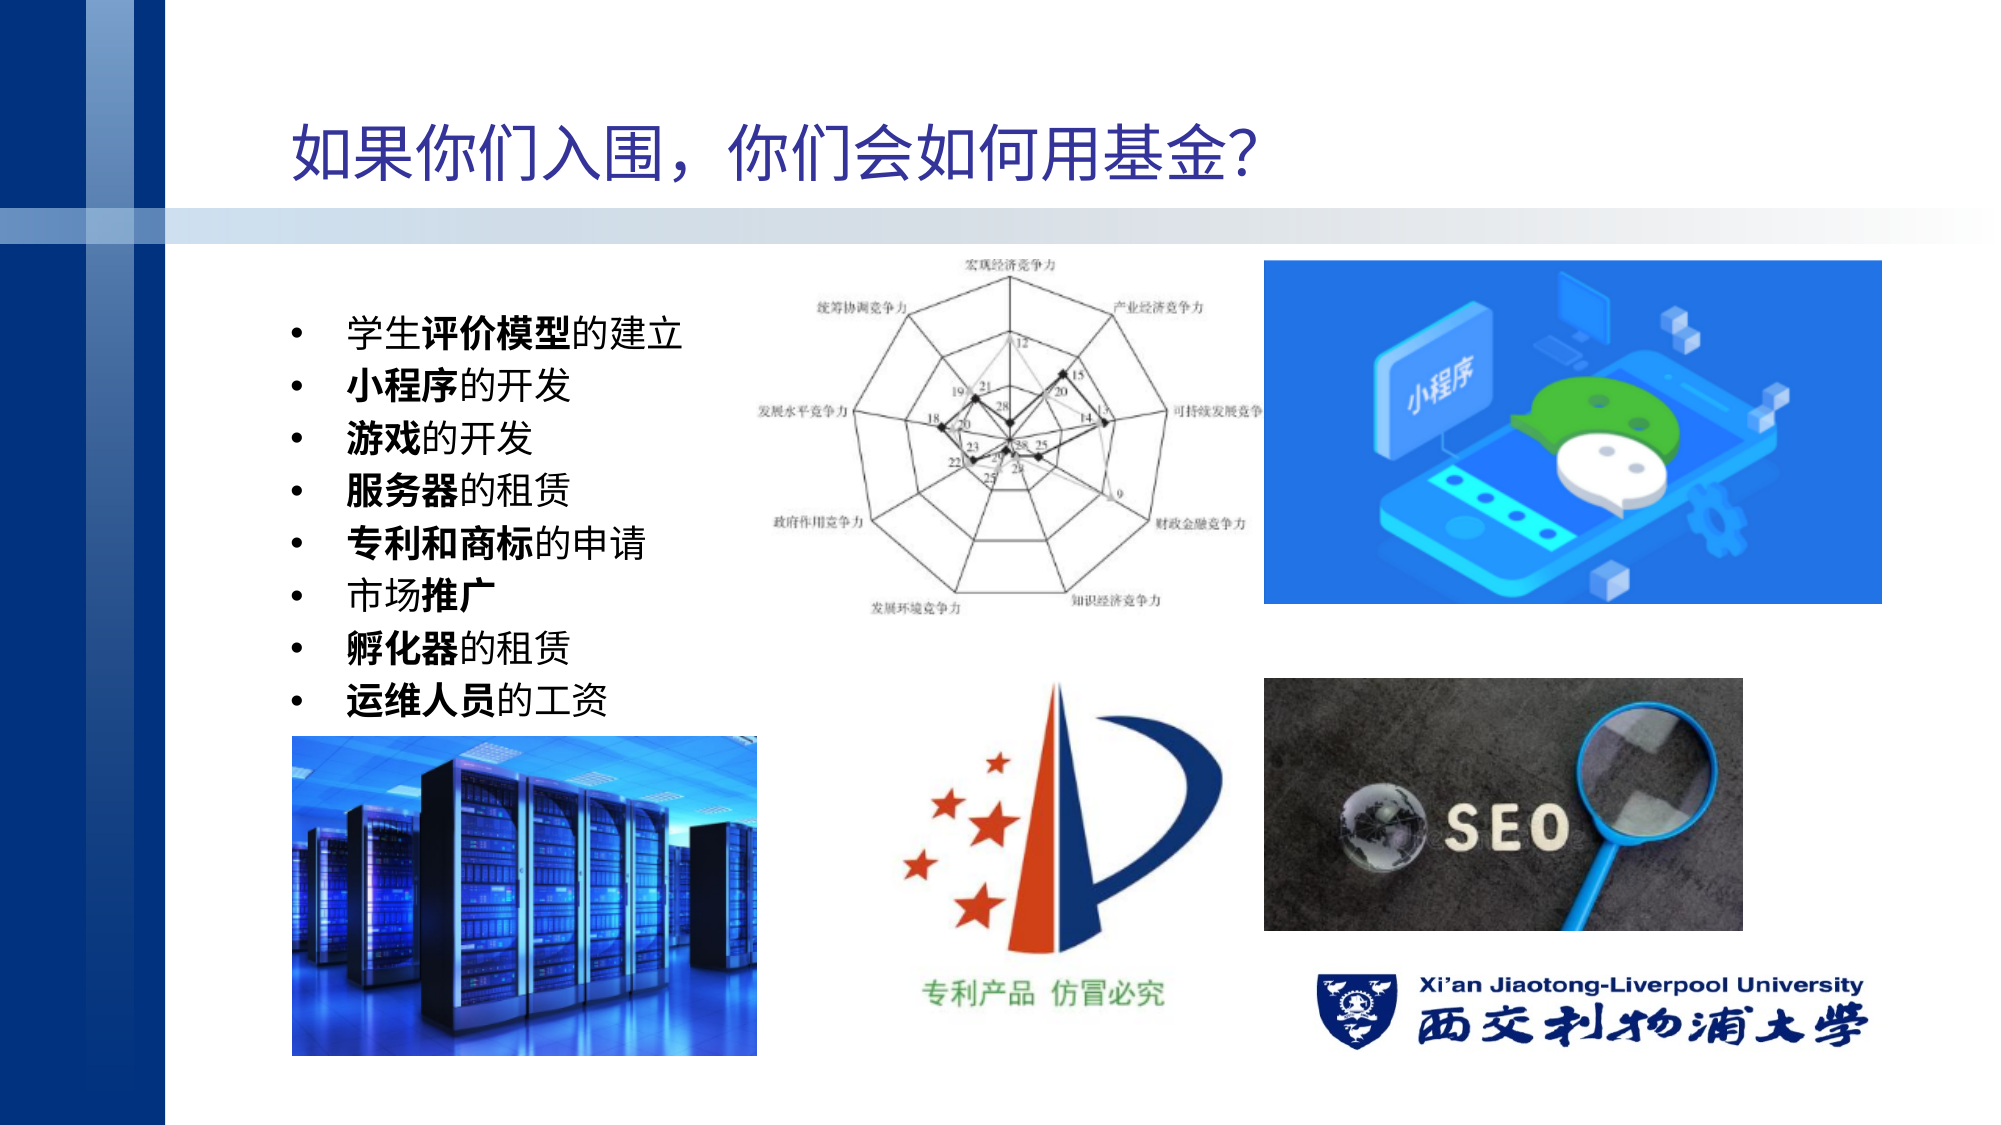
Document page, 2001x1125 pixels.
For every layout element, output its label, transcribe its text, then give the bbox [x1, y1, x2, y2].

picture [1299, 964, 1881, 1058]
picture [292, 736, 757, 1056]
picture [756, 259, 1883, 616]
picture [837, 678, 1744, 1028]
list 学生评价模型的建立 小程序的开发 游戏的开发 服务器的租赁 专利和商标的申请 市场推广 孵化器的租赁 运维人员的工资 [275, 302, 1882, 929]
title 如果你们入围，你们会如何用基金？ [275, 46, 1897, 197]
